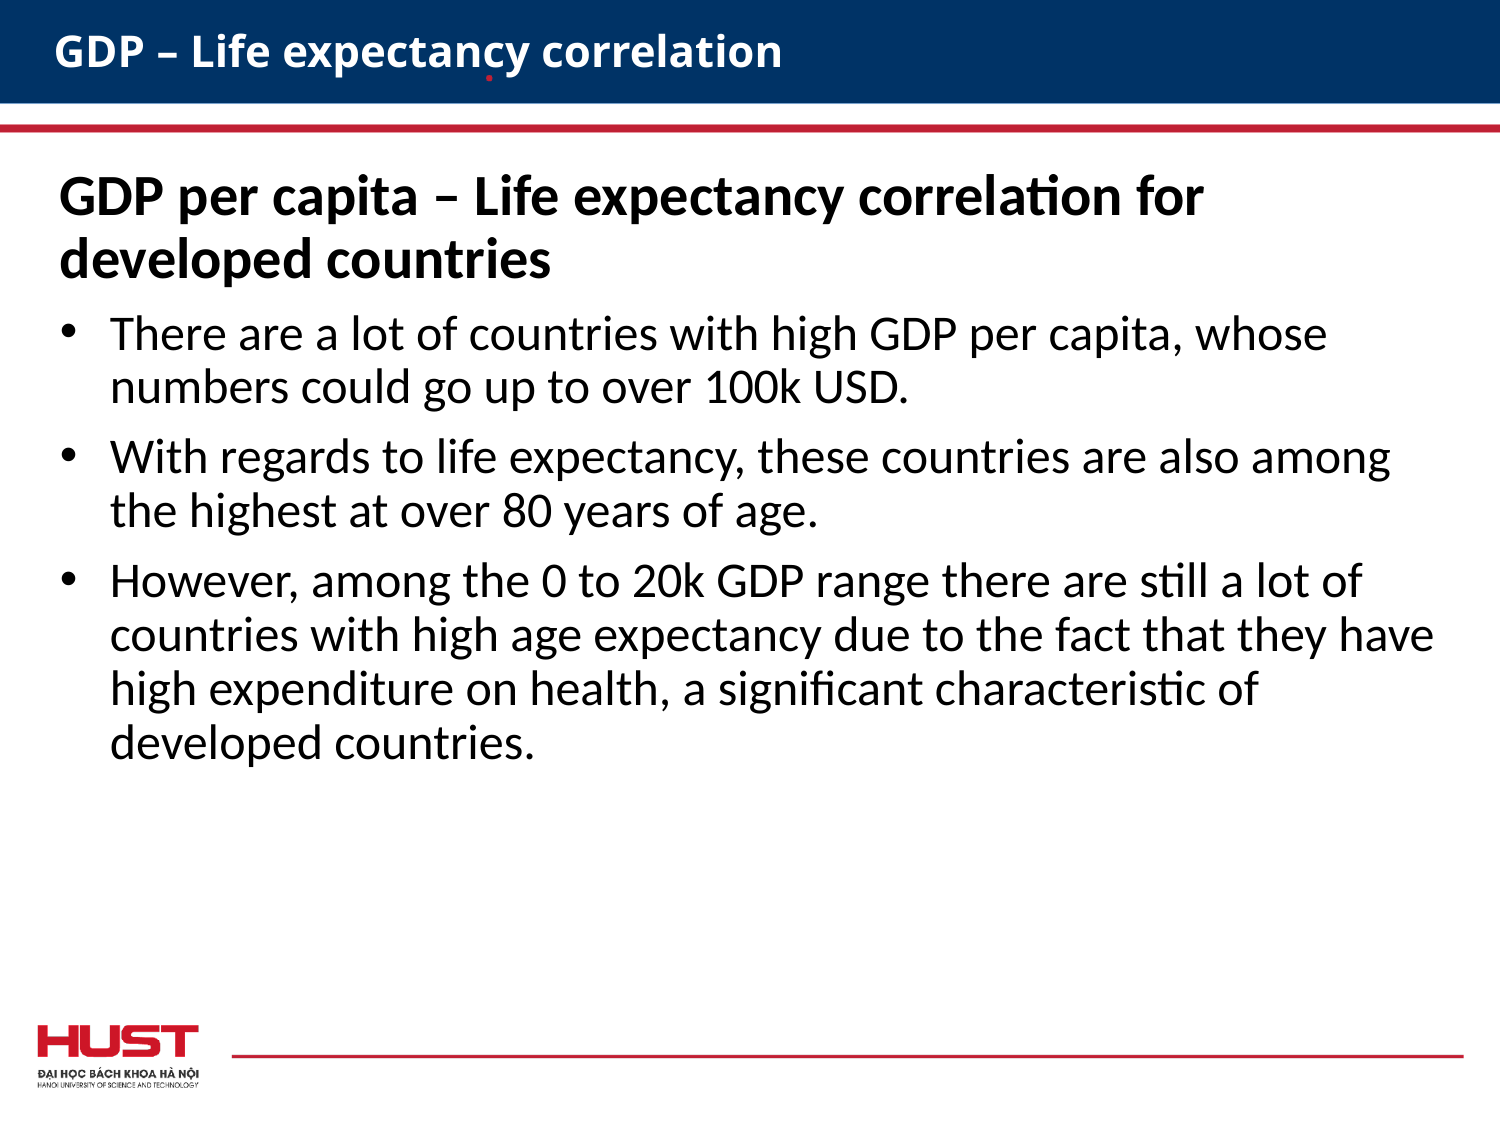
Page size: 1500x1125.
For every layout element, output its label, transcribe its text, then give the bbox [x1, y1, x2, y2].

list GDP per capita – Life expectancy correlation for developed countries There are a lot of countries with high GDP per capita, whose numbers could go up to over 100k USD. With regards to life expectancy, these countries are also among the highest at over 80 years of age. However, among the 0 to 20k GDP range there are still a lot of countries with high age expectancy due to the fact that they have high expenditure on health, a significant characteristic of developed countries. [38, 157, 1462, 1000]
text_box GDP – Life expectancy correlation [38, 16, 1462, 91]
picture [0, 0, 1500, 1125]
